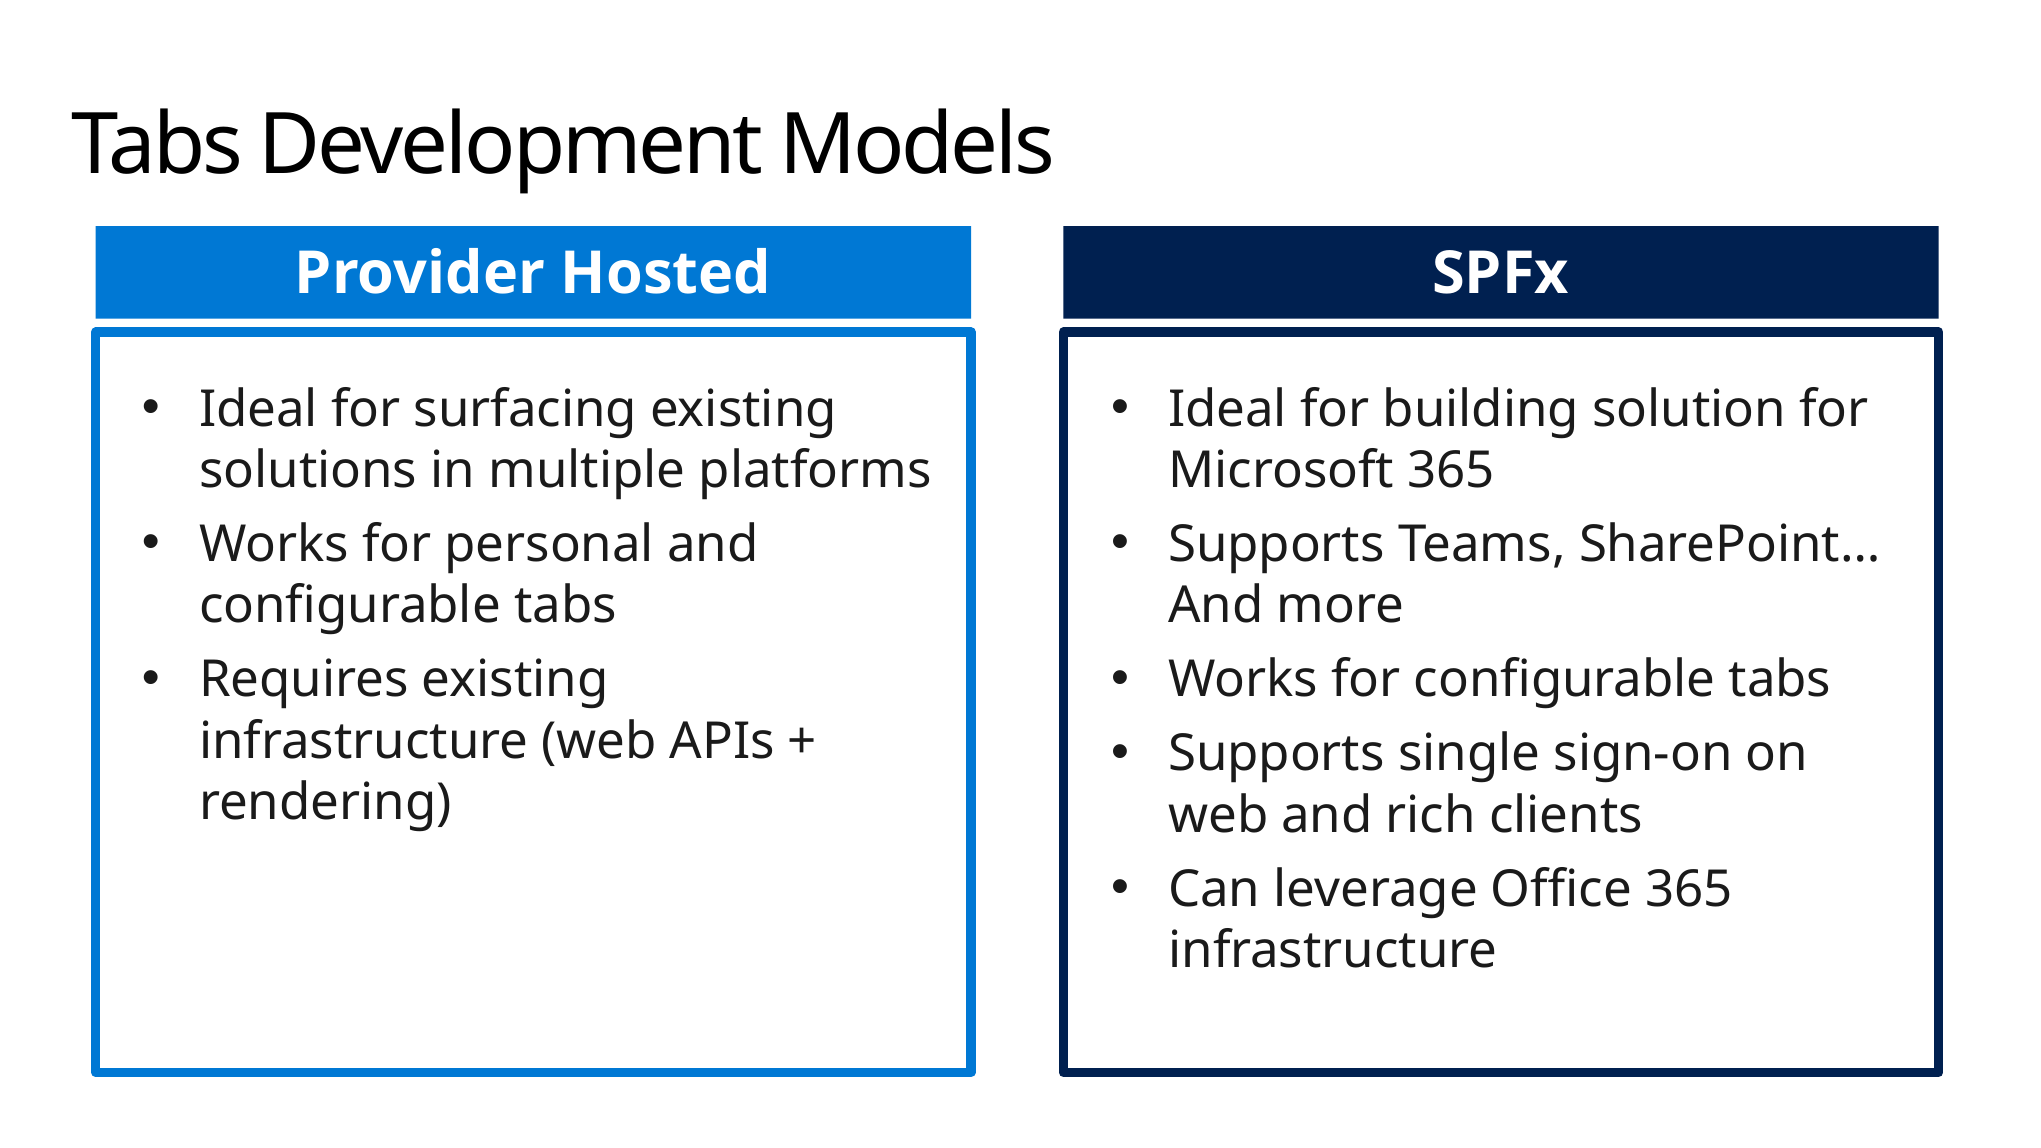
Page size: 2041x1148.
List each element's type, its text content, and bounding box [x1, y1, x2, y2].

text_box Ideal for surfacing existing solutions in multiple platforms Works for personal and configurable tabs Requires existing infrastructure (web APIs + rendering) [141, 375, 946, 830]
text_box SPFx [1062, 225, 1940, 320]
text_box Provider Hosted [95, 225, 972, 320]
text_box [95, 331, 972, 1073]
text_box Ideal for building solution for Microsoft 365 Supports Teams, SharePoint… And more Works for configurable tabs Supports single sign-on on web and rich clients Can leverage Office 365 infrastructure [1111, 375, 1915, 978]
title Tabs Development Models [71, 72, 1969, 198]
text_box [1062, 331, 1940, 1073]
